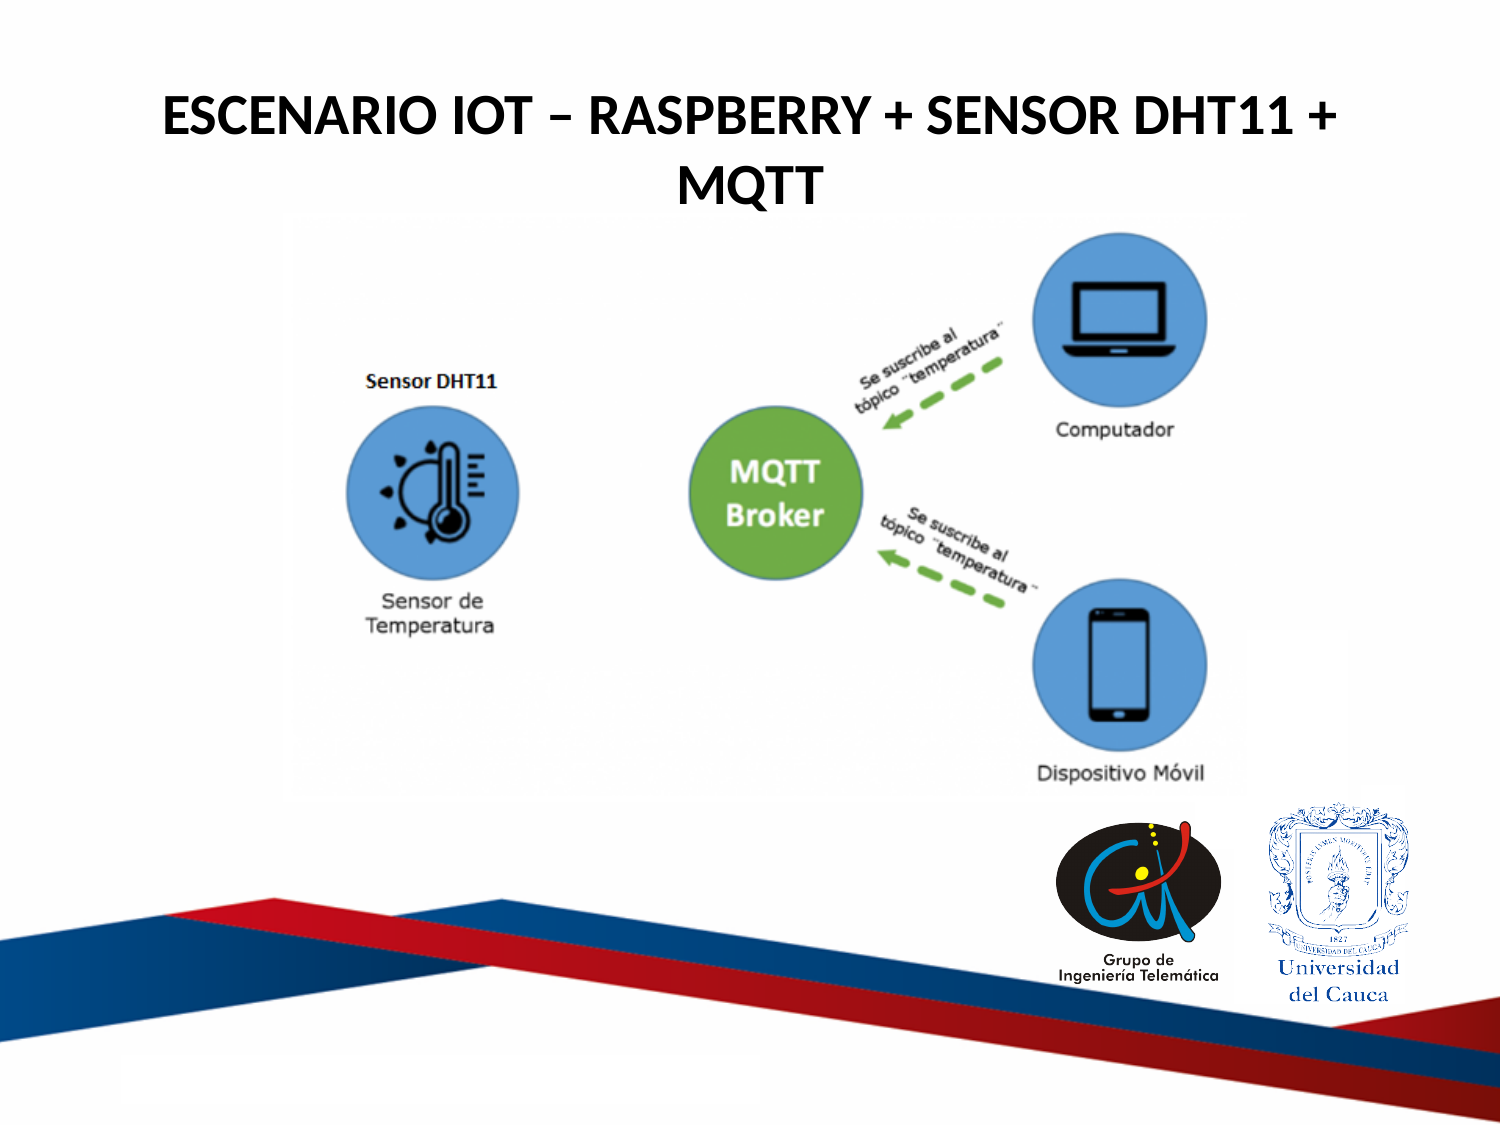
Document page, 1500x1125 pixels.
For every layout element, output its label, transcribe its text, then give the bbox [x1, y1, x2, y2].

title ESCENARIO IOT – RASPBERRY + SENSOR DHT11 + MQTT [75, 45, 1425, 248]
picture [0, 0, 1500, 1125]
